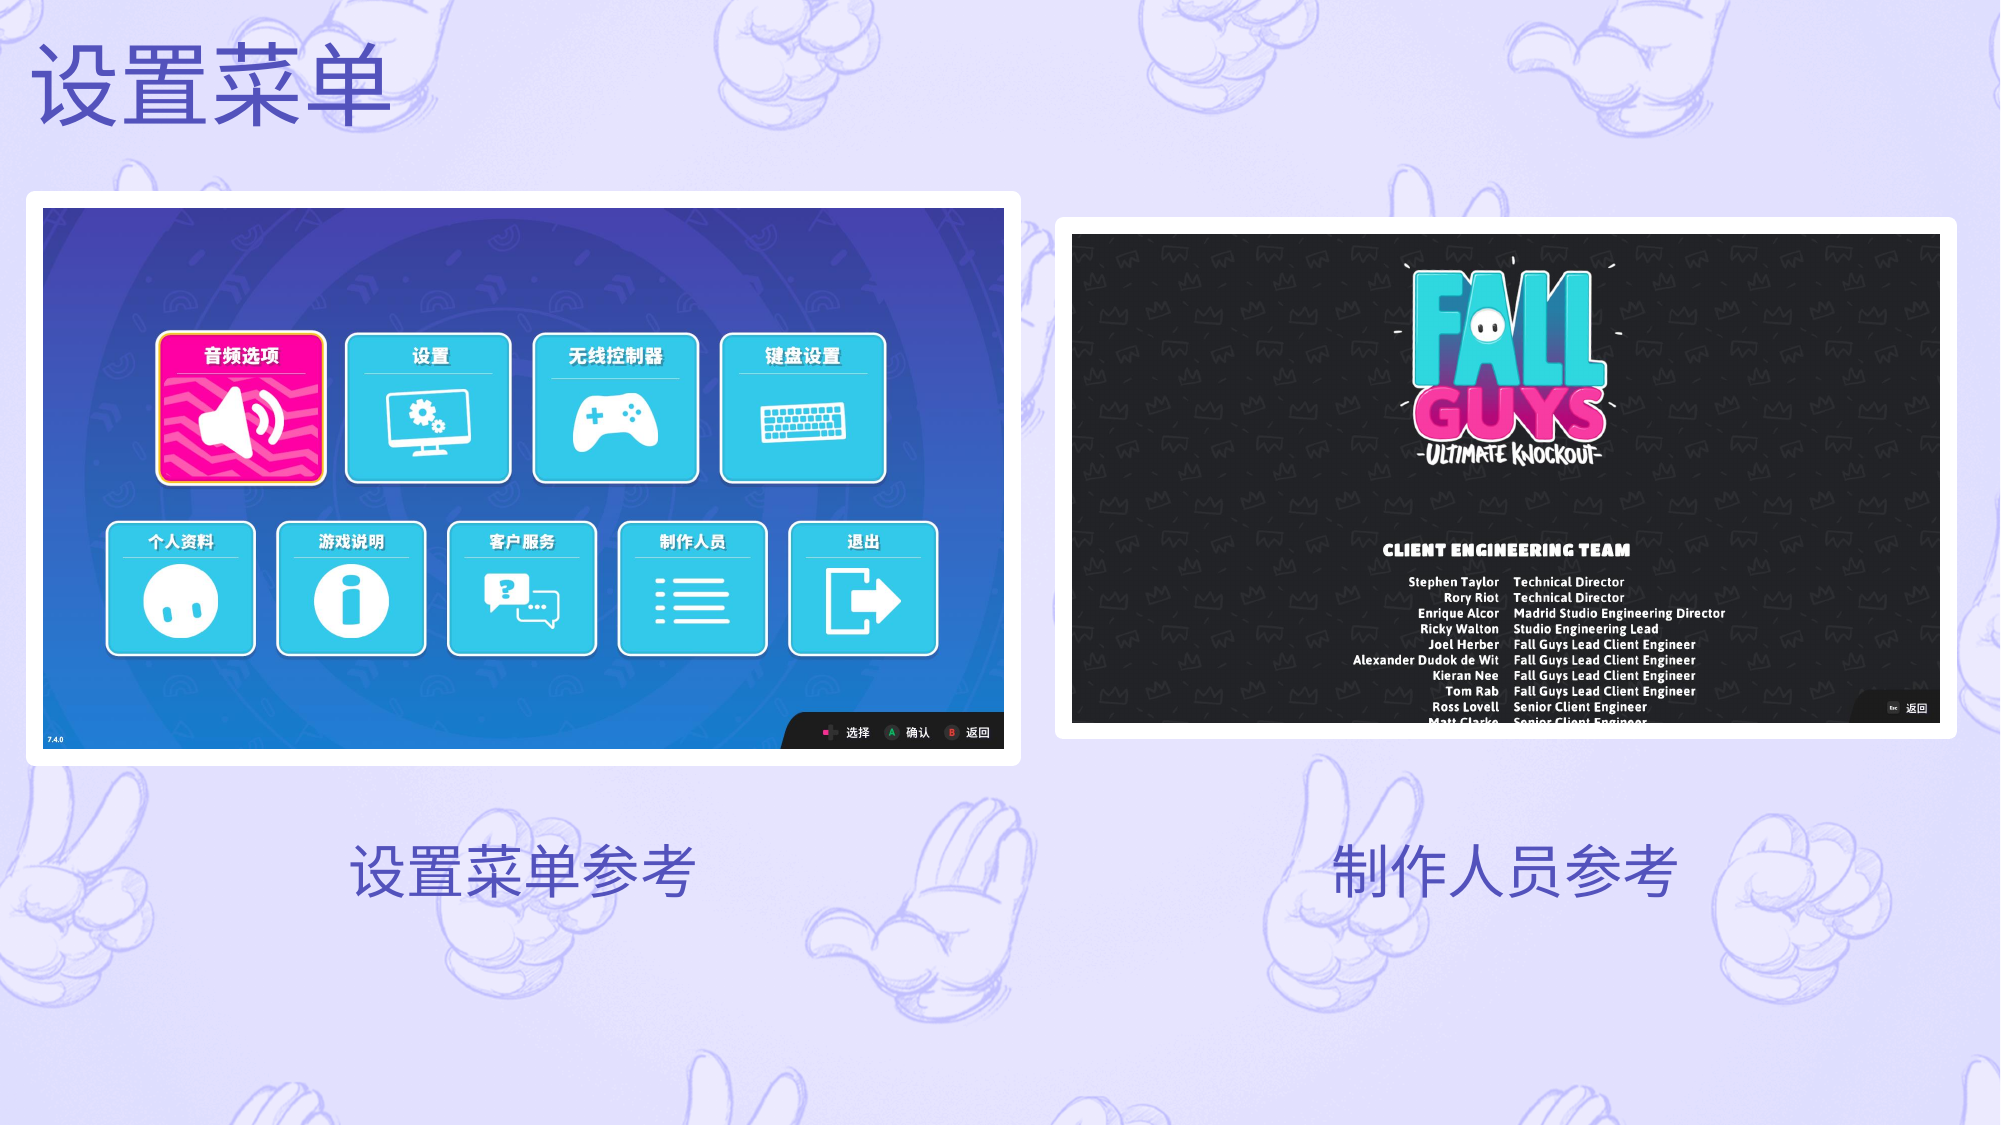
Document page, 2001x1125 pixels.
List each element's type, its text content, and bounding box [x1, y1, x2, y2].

text_box 设置菜单 [13, 20, 1134, 146]
picture [0, 0, 2001, 1125]
text_box 设置菜单参考 [151, 827, 896, 913]
text_box 制作人员参考 [1133, 827, 1878, 913]
